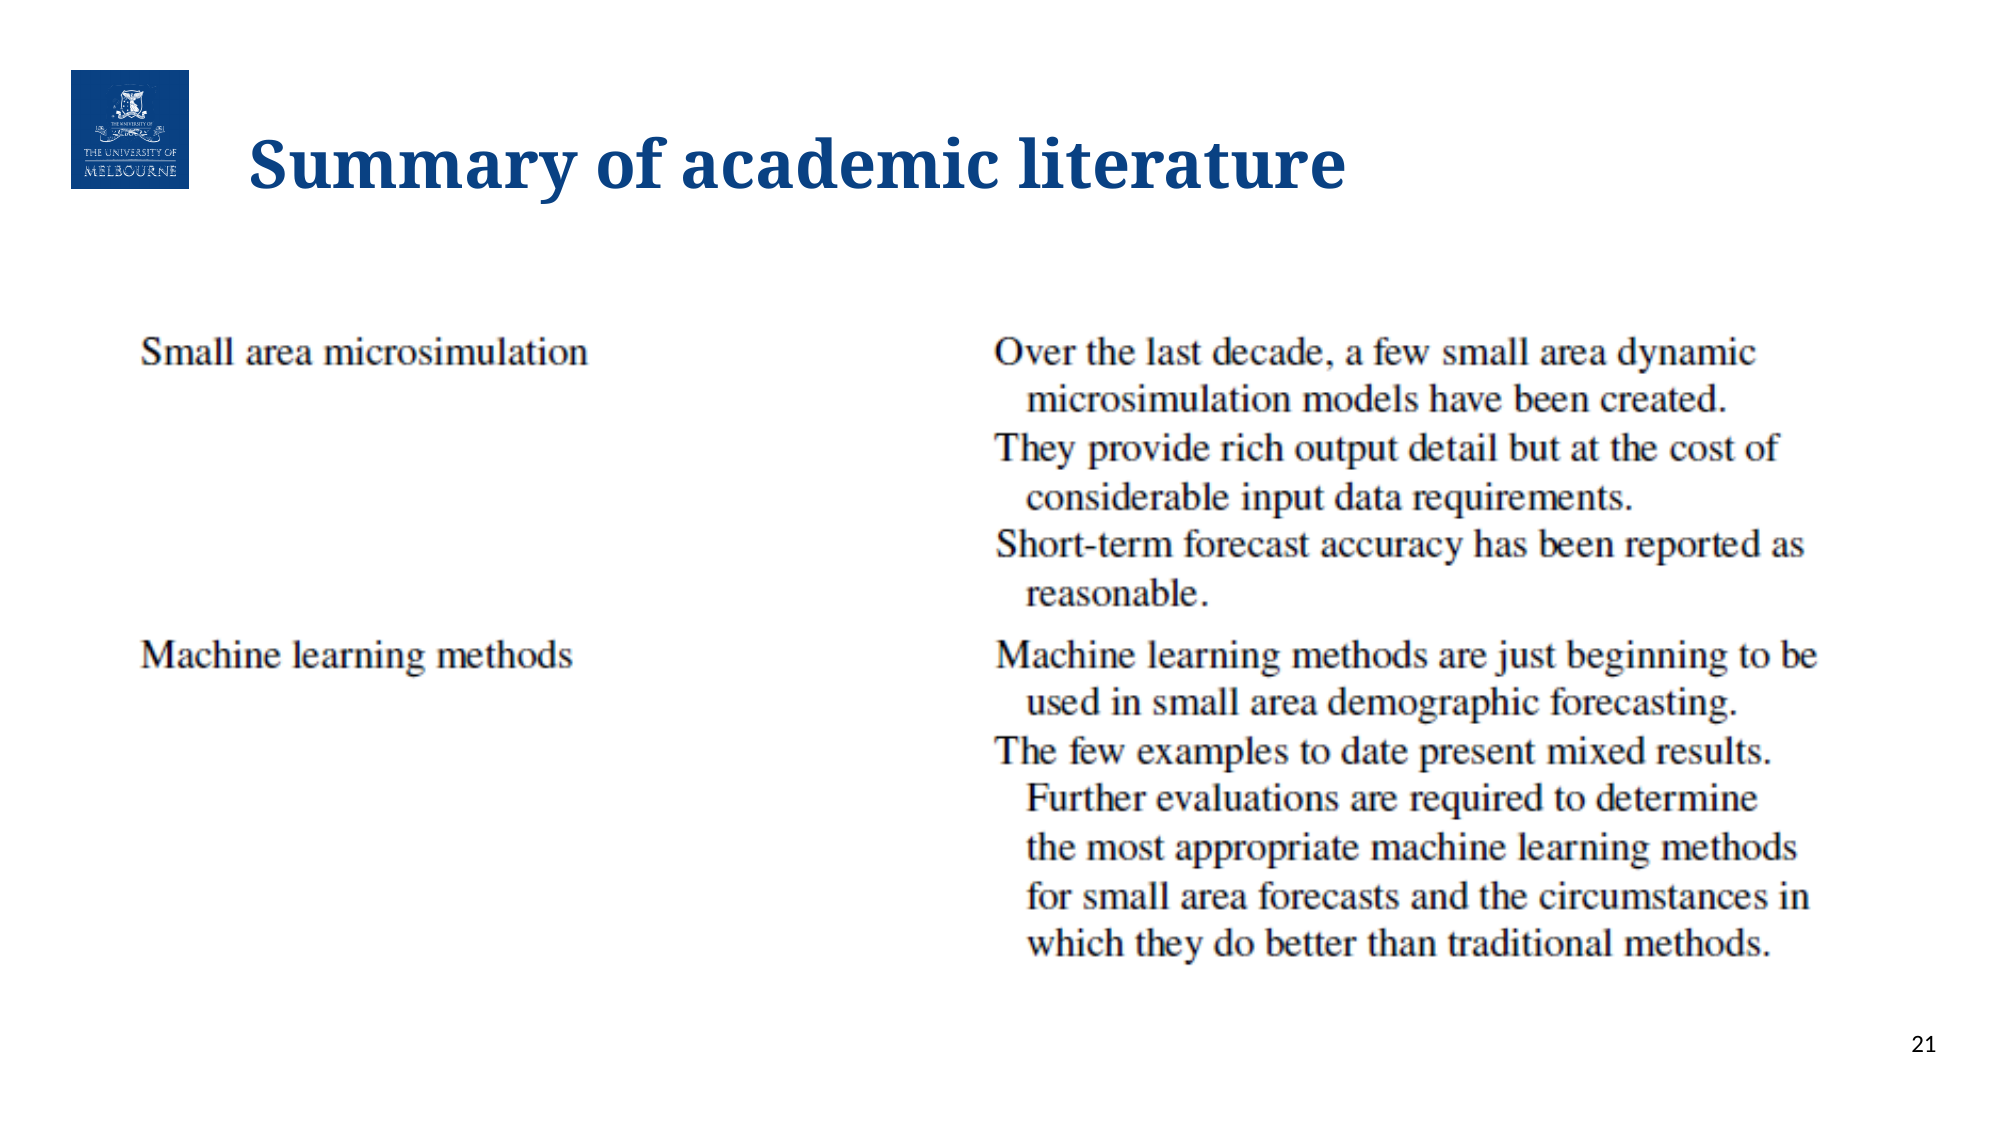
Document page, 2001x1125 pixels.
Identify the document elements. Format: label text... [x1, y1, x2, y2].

slide_number 21 [1797, 1012, 1937, 1073]
title Summary of academic literature [234, 64, 1924, 211]
picture [119, 327, 1845, 978]
picture [71, 70, 189, 189]
